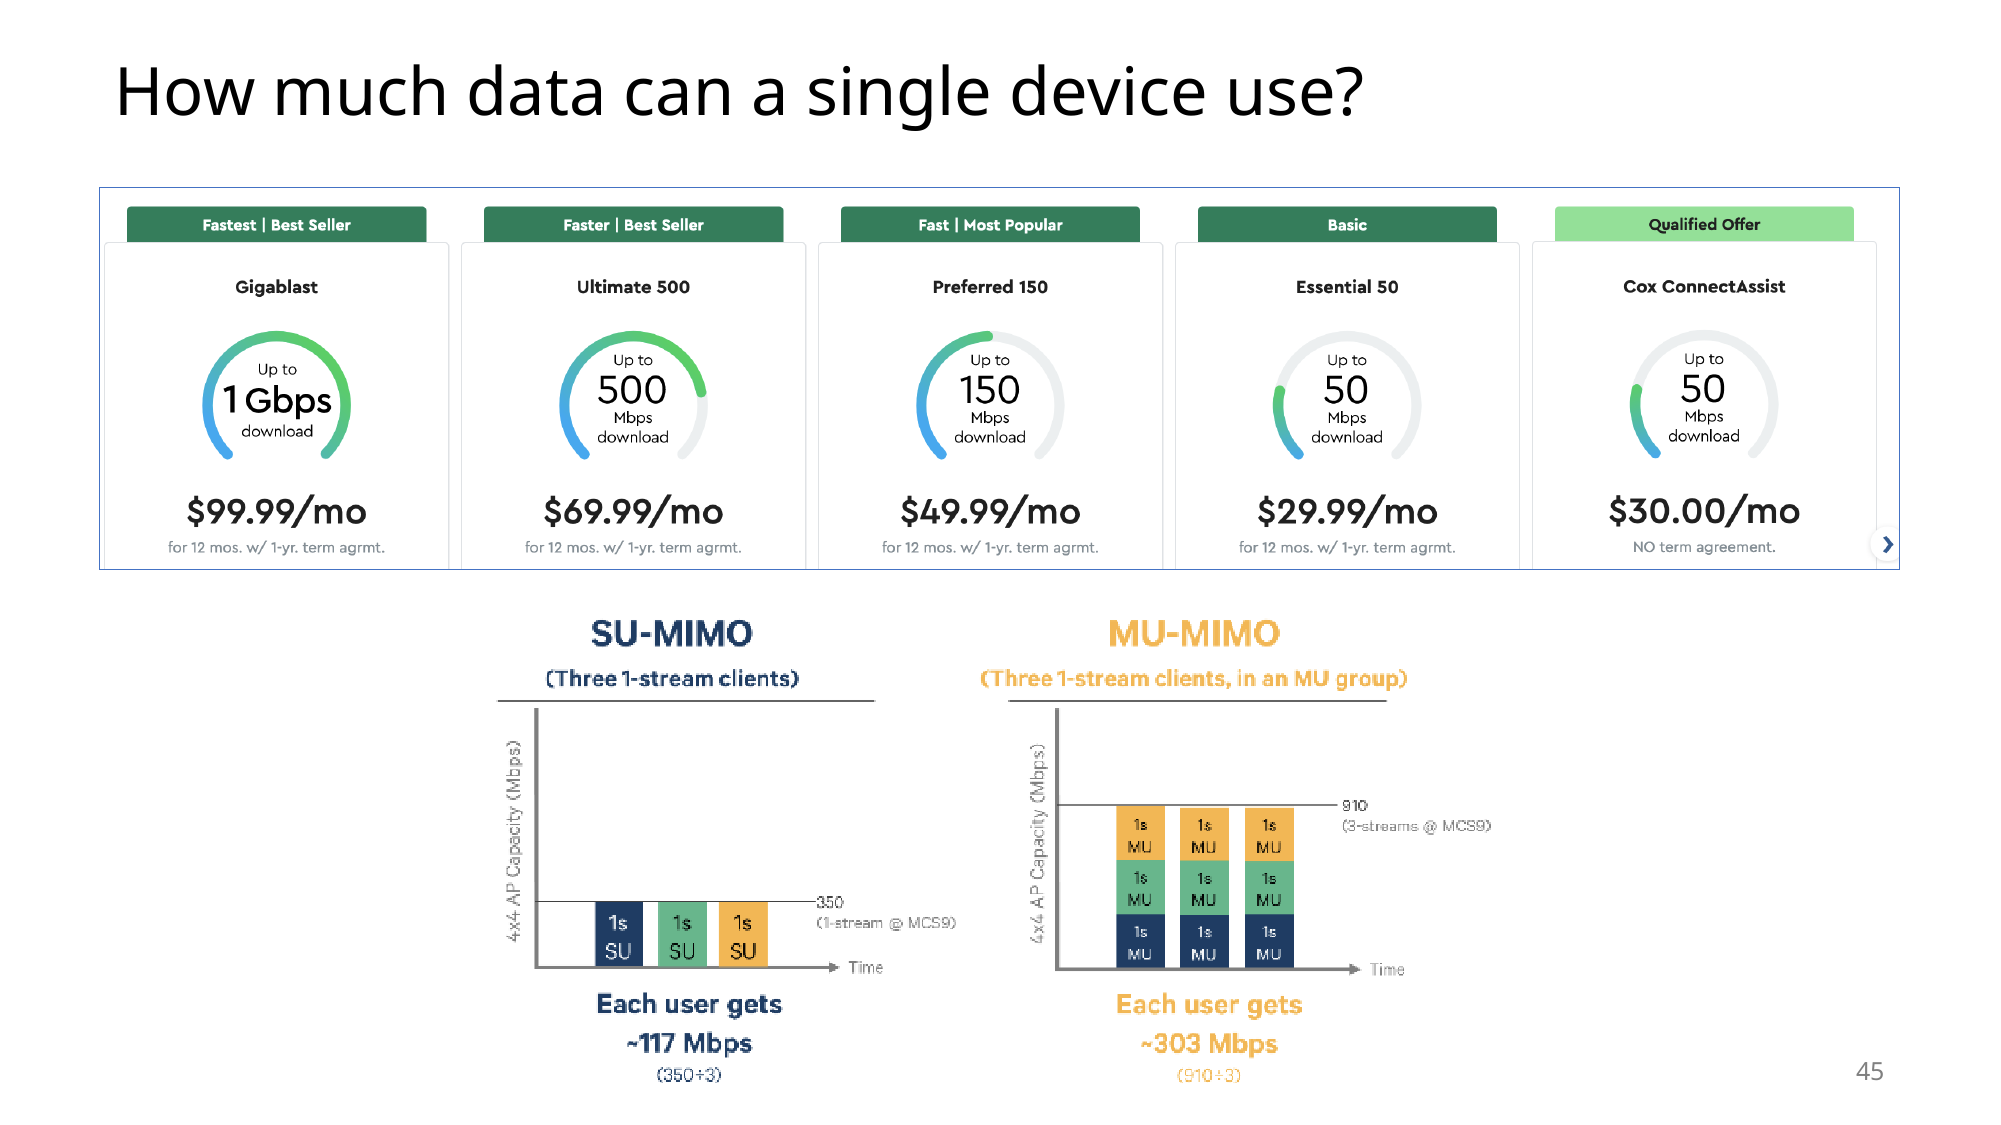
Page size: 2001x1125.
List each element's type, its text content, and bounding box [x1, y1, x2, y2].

picture [99, 187, 1900, 570]
title How much data can a single device use? [99, 37, 1900, 150]
picture [490, 589, 1509, 1103]
slide_number 45 [1749, 1042, 1900, 1103]
